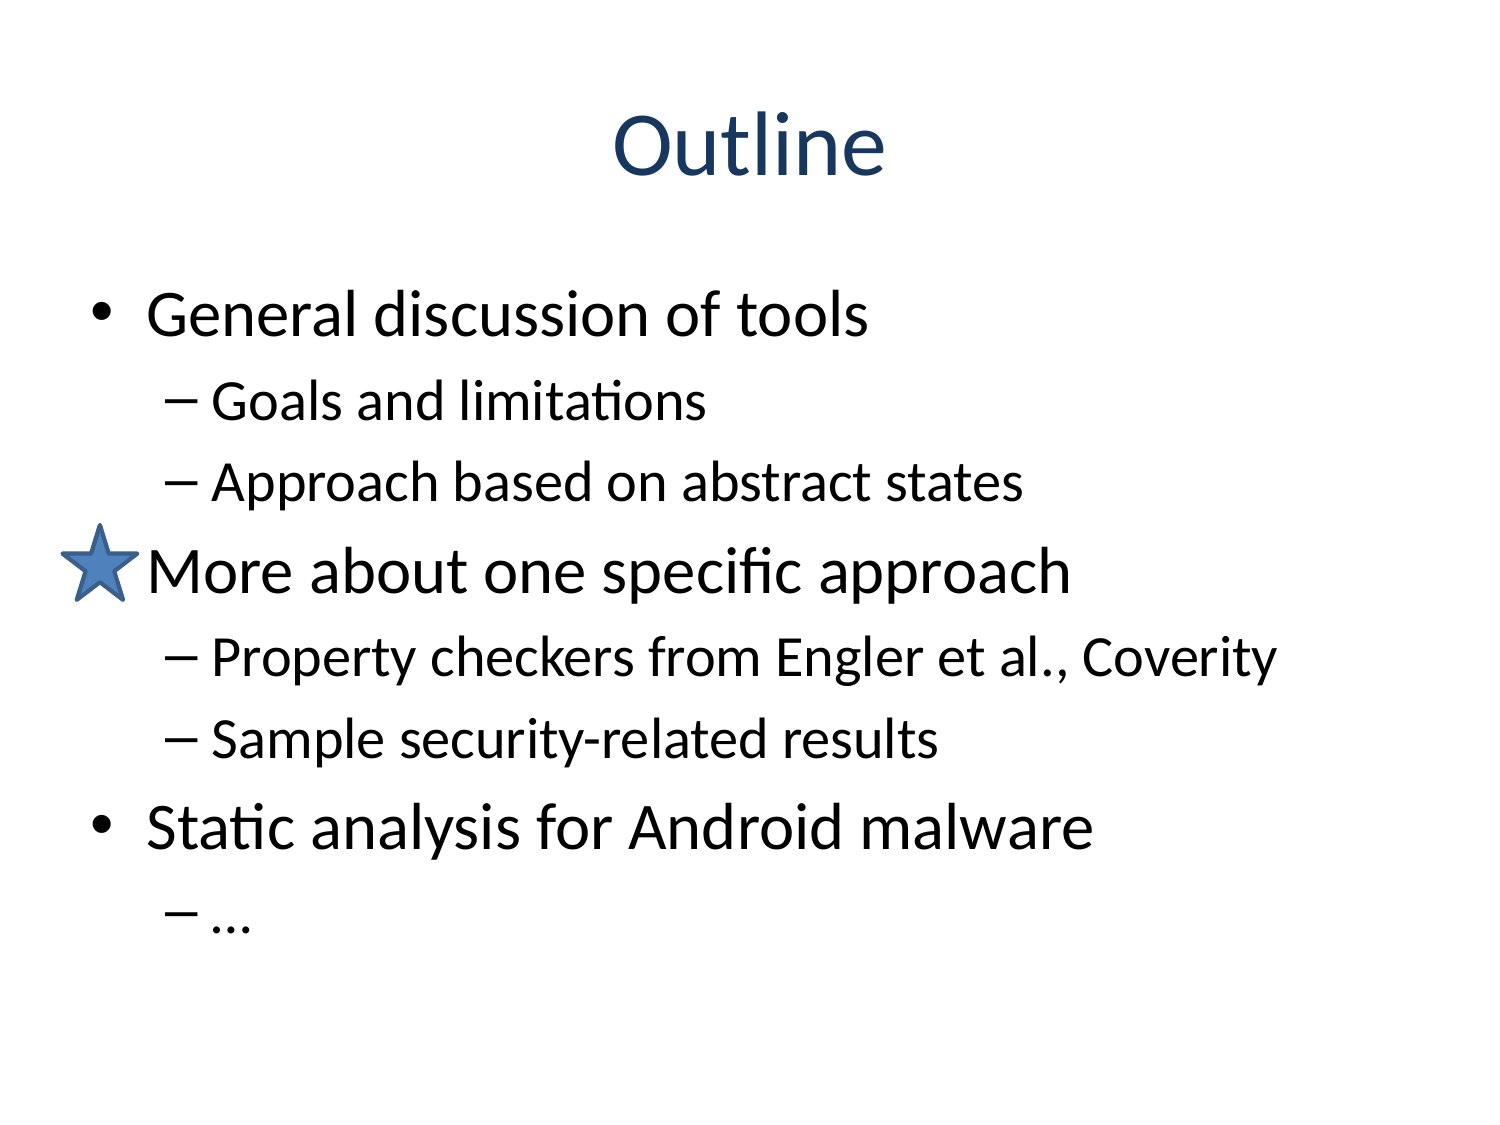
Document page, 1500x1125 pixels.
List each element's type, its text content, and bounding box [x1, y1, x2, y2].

title Outline [75, 45, 1425, 233]
text_box [60, 522, 140, 602]
list General discussion of tools Goals and limitations Approach based on abstract states More about one specific approach Property checkers from Engler et al., Coverity Sample security-related results Static analysis for Android malware … [75, 262, 1425, 1005]
